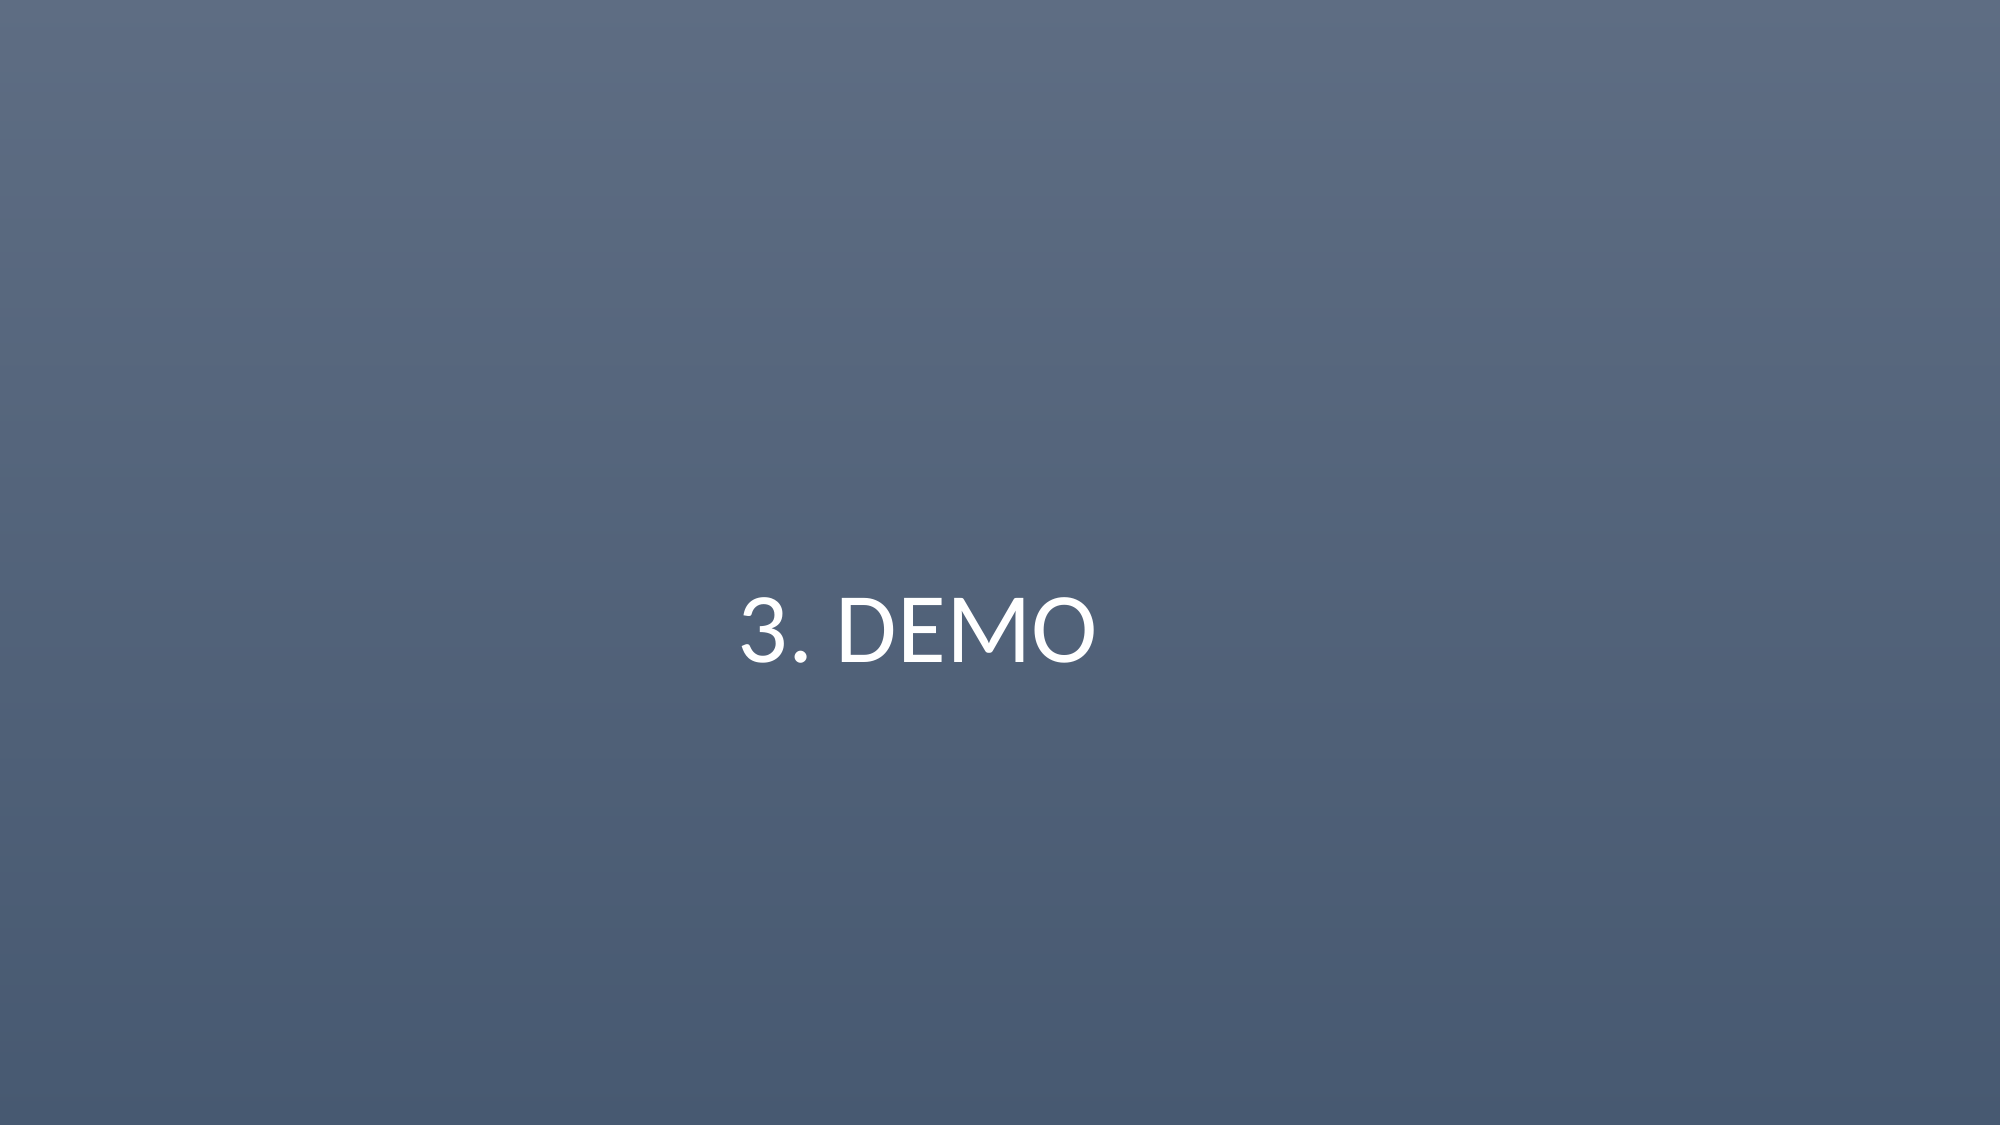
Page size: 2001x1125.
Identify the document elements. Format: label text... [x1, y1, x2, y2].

list 3. DEMO [137, 299, 1863, 1014]
